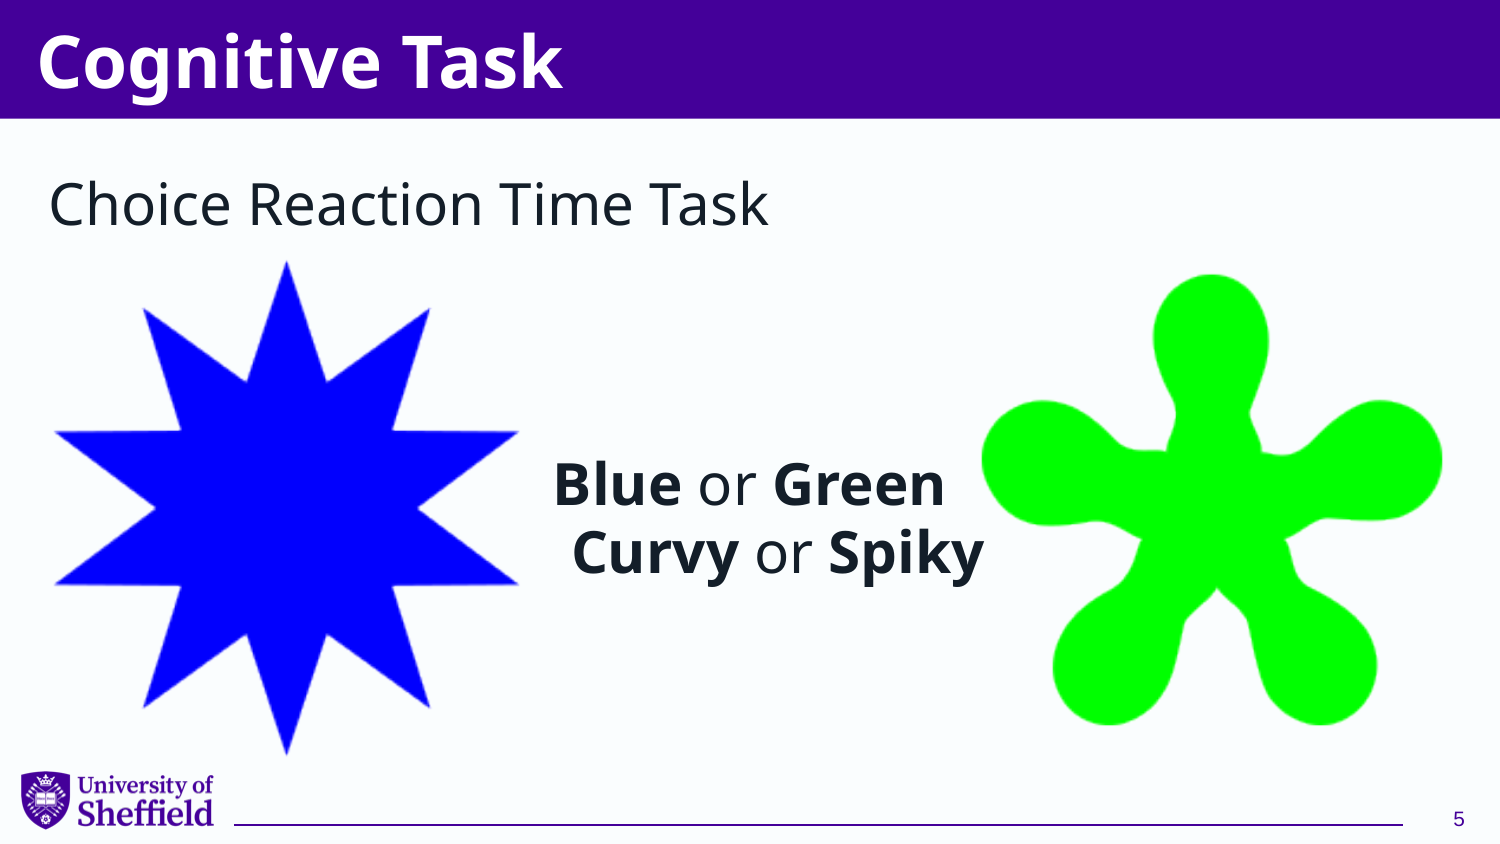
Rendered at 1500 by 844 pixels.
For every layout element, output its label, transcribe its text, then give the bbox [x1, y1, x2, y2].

title Cognitive Task [21, 12, 1366, 107]
slide_number 5 [1402, 786, 1480, 844]
picture [52, 255, 526, 762]
text_box Curvy or Spiky [556, 507, 969, 593]
picture [21, 771, 214, 830]
text_box Blue or Green [535, 439, 965, 525]
picture [974, 243, 1448, 750]
list Choice Reaction Time Task [21, 141, 1468, 738]
